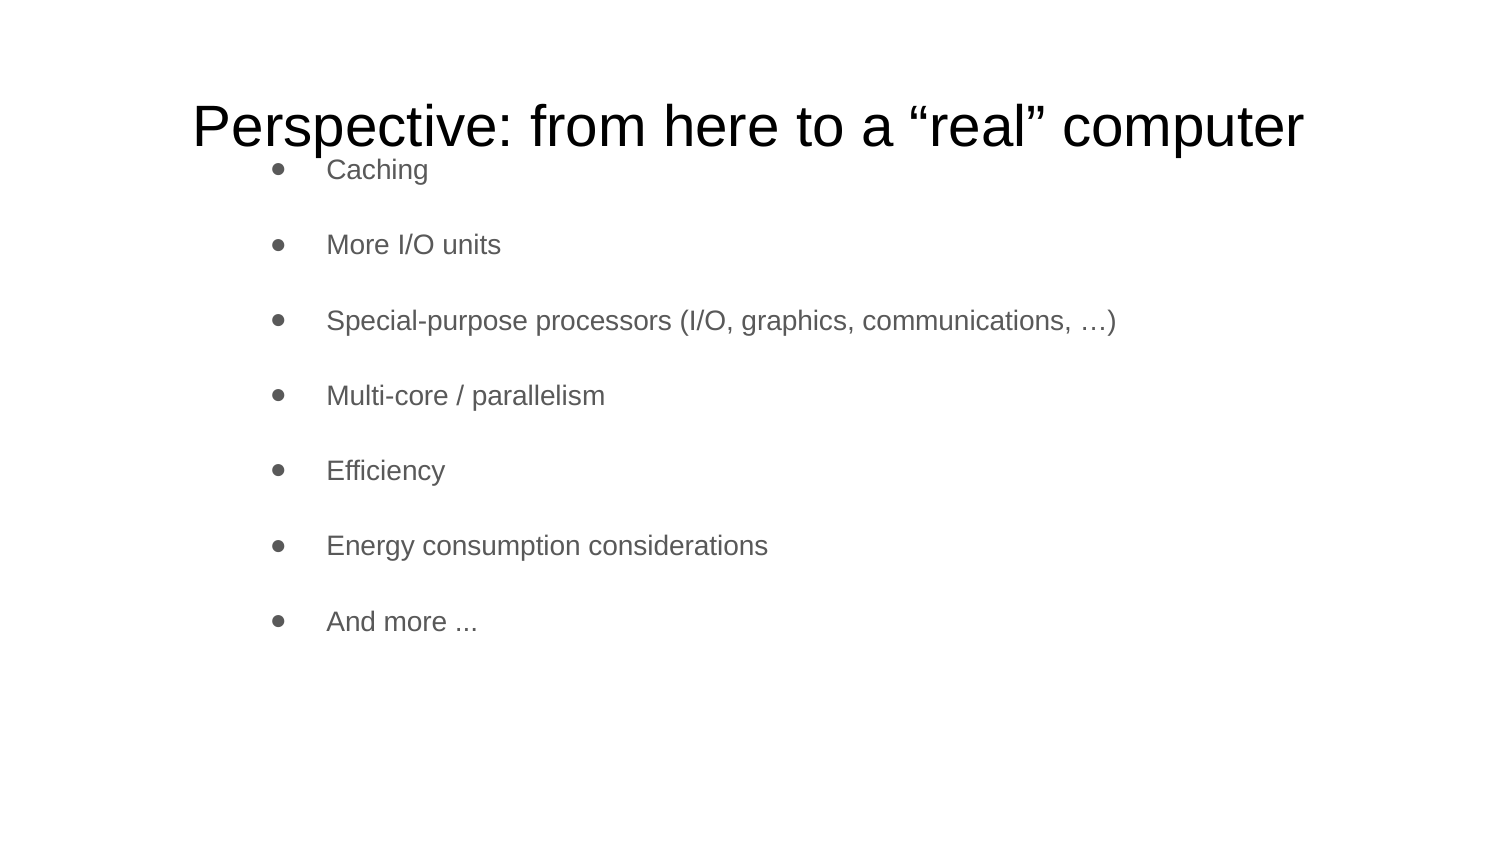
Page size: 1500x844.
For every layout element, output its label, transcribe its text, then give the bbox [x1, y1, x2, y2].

title Perspective: from here to a “real” computer [51, 72, 1449, 167]
list Caching More I/O units Special-purpose processors (I/O, graphics, communications, …) Multi-core / parallelism Efficiency Energy consumption considerations And more ... [236, 131, 1255, 779]
